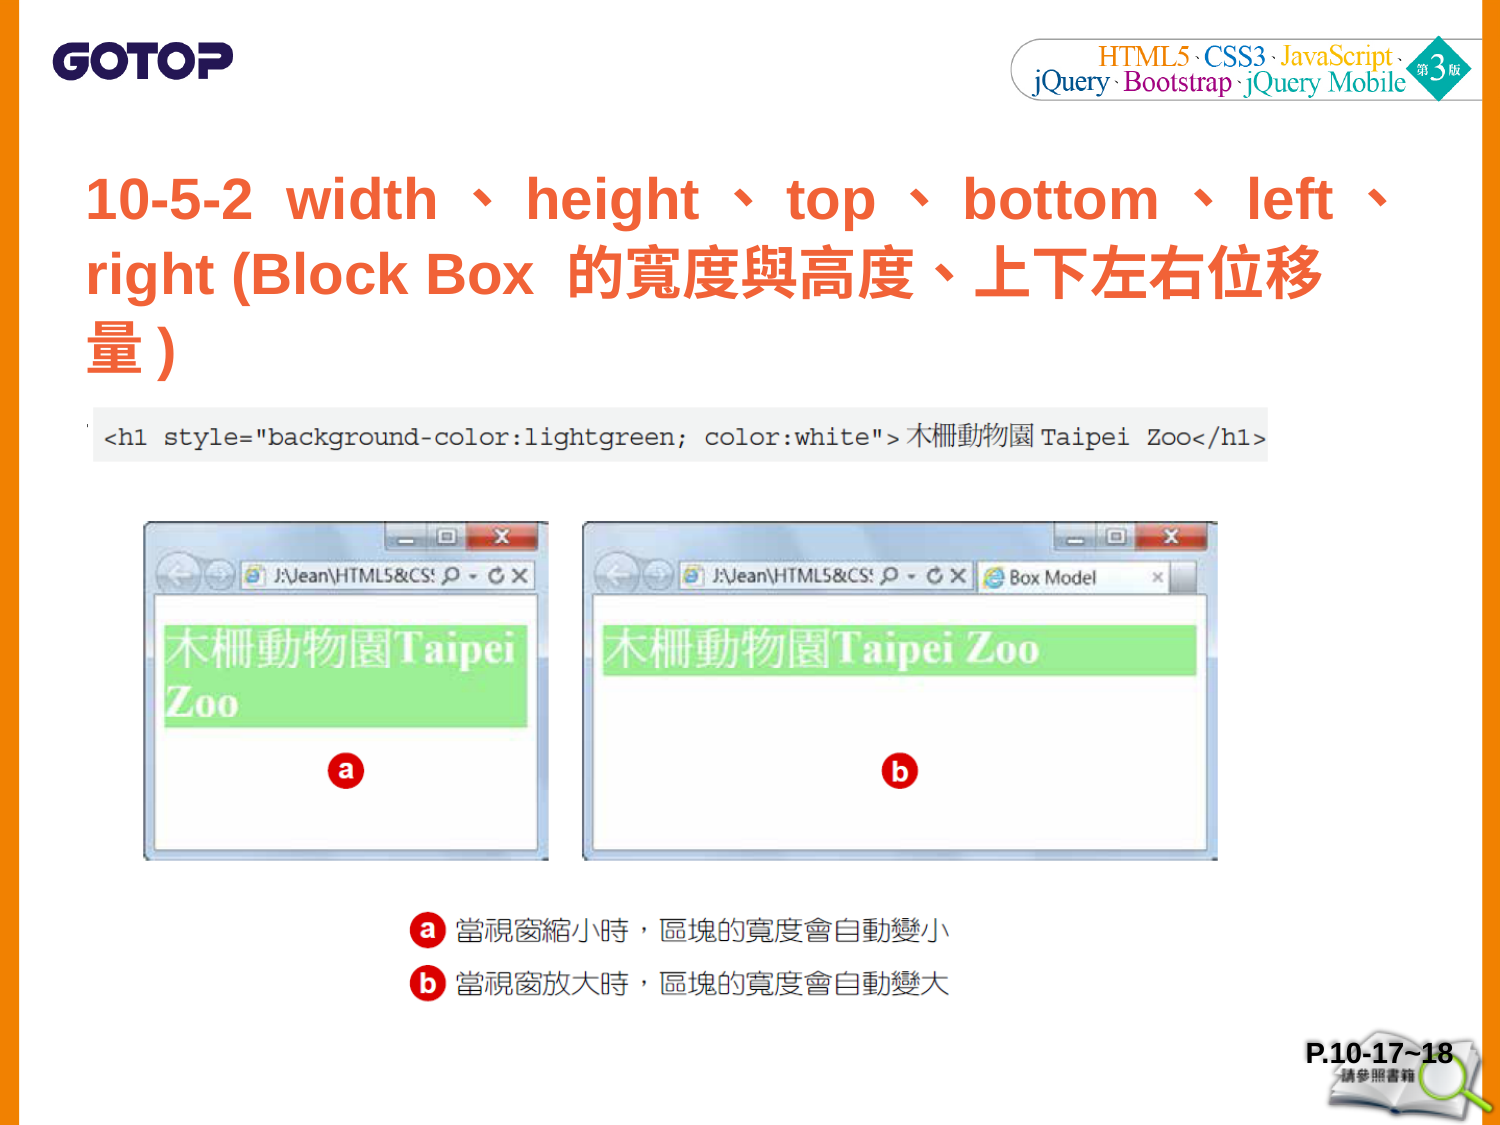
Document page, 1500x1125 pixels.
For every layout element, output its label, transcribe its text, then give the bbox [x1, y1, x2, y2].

list P.10-17~18 [1269, 1016, 1469, 1069]
picture [0, 0, 1500, 1125]
list 10-5-2 width、height、top、bottom、left、right (Block Box 的寬度與高度、上下左右位移量) 下面是一個例子。 [70, 149, 1430, 1066]
